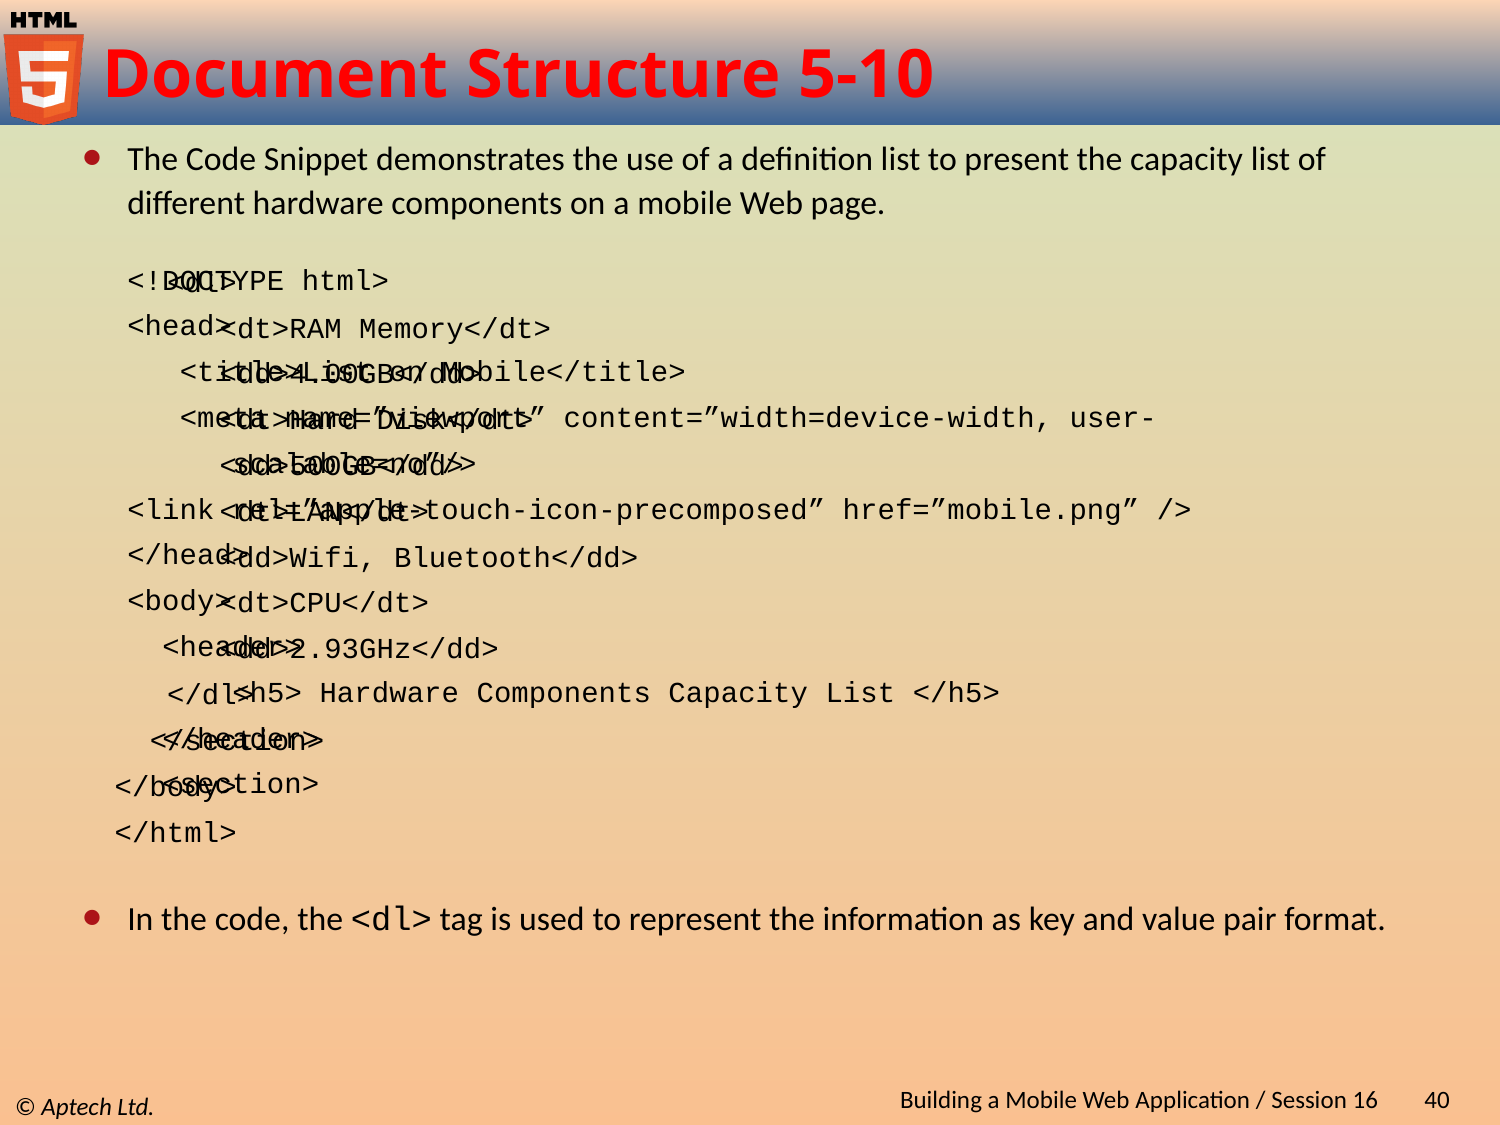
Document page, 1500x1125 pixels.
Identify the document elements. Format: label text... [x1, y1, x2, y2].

text_box <!DOCTYPE html> <head> <title>List on Mobile</title> <meta name=”viewport” content=”width=device-width, user- scalable=no”/> <link rel=”apple-touch-icon-precomposed” href=”mobile.png” /> </head> <body> <header> <h5> Hardware Components Capacity List </h5> </header> <section> [112, 286, 1384, 894]
picture [0, 12, 100, 125]
title Document Structure 5-10 [87, 37, 1338, 106]
text_box <dl> <dt>RAM Memory</dt> <dd>4.00GB</dd> <dt>Hard Disk</dt> <dd>500GB</dd> <dt>LAN</dt> <dd>Wifi, Bluetooth</dd> <dt>CPU</dt> <dd>2.93GHz</dd> </dl> </section> </body> </html> [99, 288, 1372, 875]
text_box The Code Snippet demonstrates the use of a definition list to present the capacity list of different hardware components on a mobile Web page. [37, 162, 1438, 238]
slide_number 40 [1400, 1084, 1465, 1113]
text_box In the code, the <dl> tag is used to represent the information as key and value pair format. [37, 899, 1438, 975]
footer Building a Mobile Web Application / Session 16 [412, 1084, 1400, 1113]
